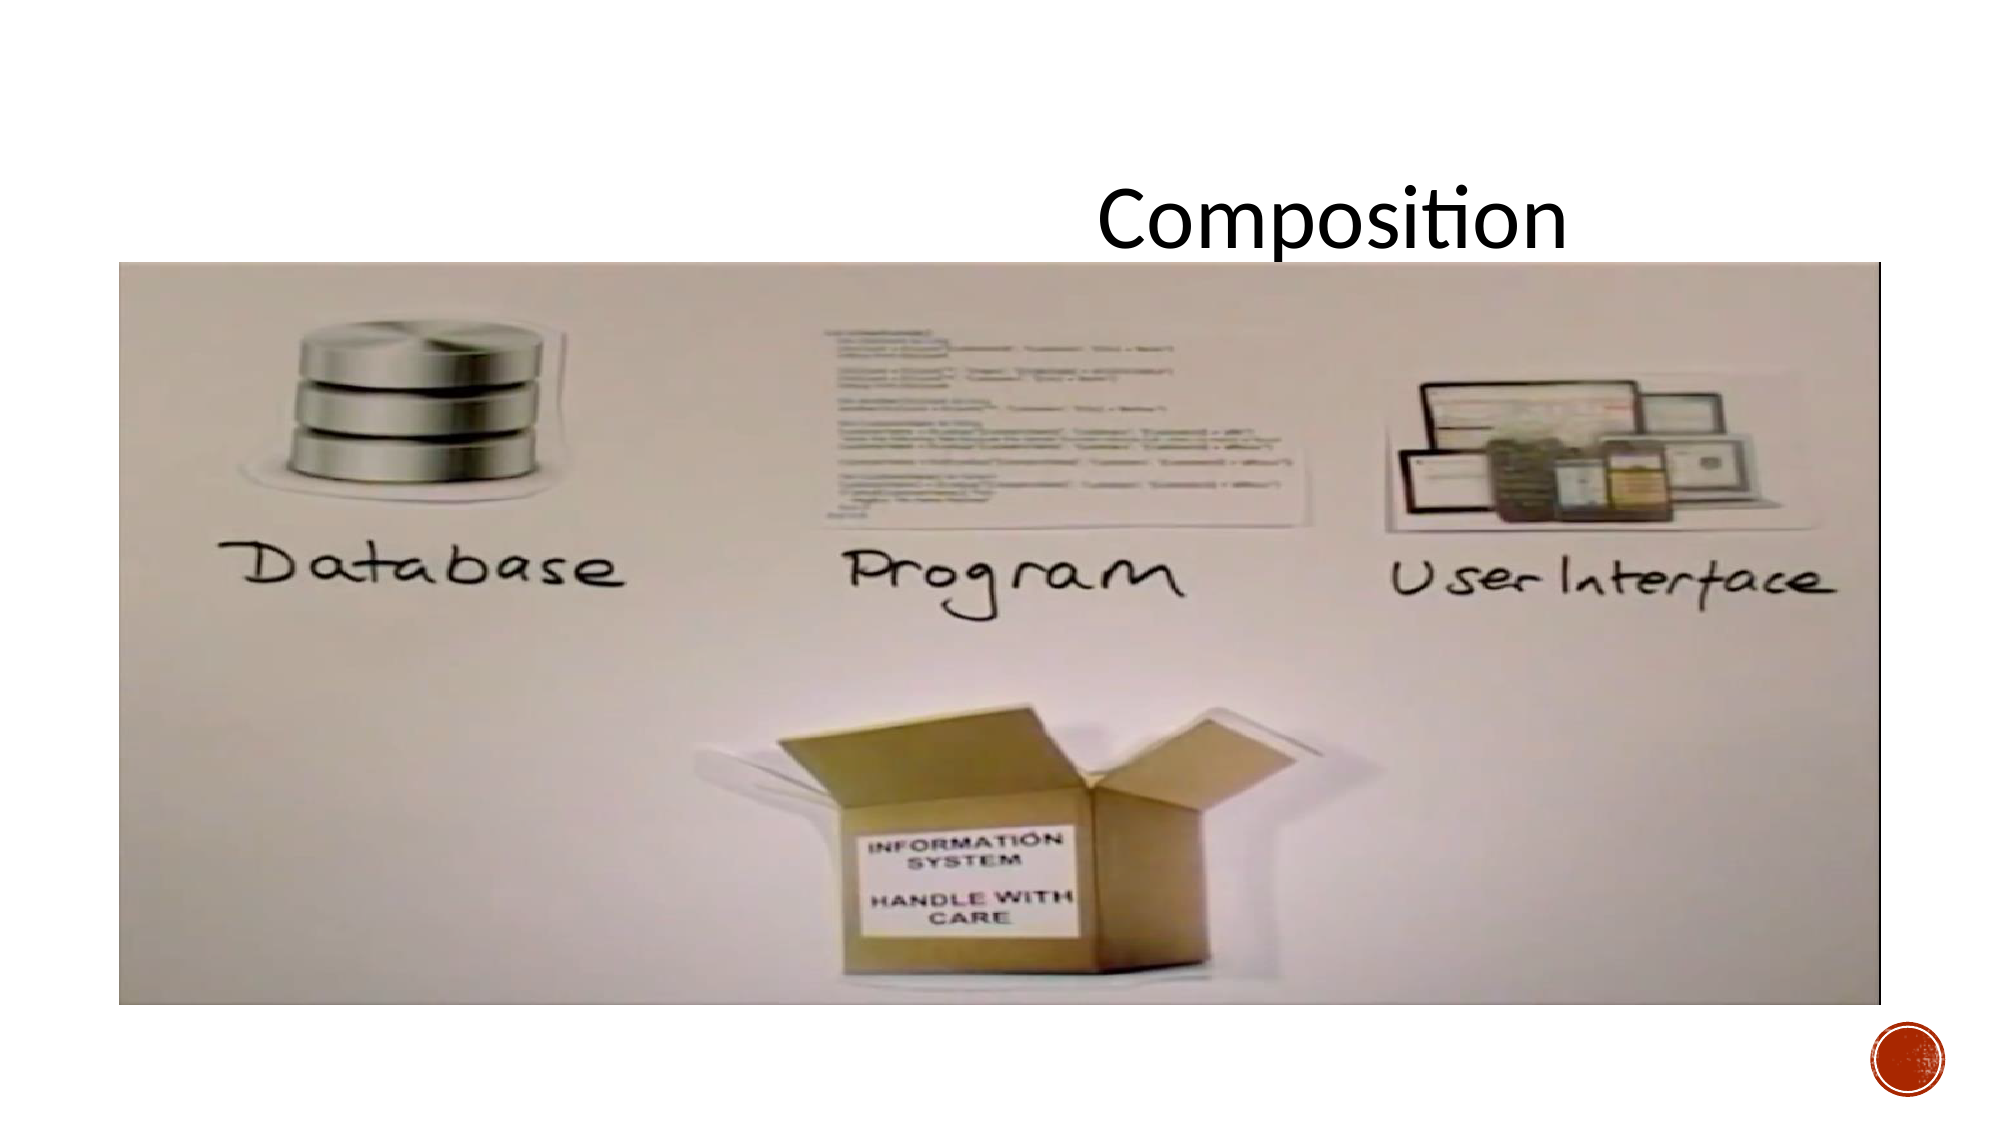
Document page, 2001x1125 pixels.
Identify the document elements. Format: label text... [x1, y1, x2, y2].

title Composition [233, 79, 2000, 344]
picture [1870, 1021, 1946, 1097]
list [119, 262, 1881, 1006]
